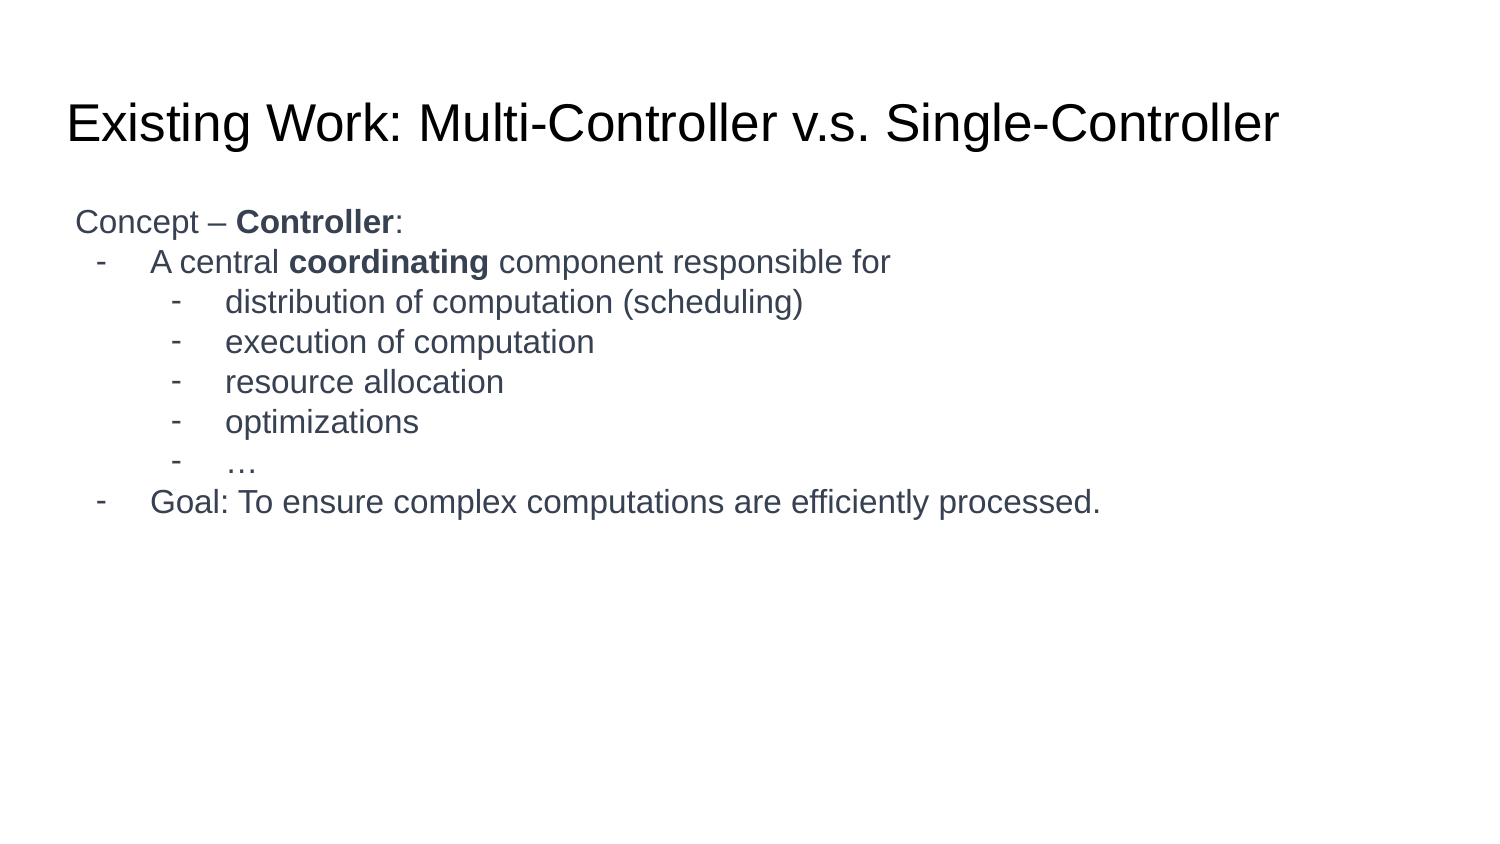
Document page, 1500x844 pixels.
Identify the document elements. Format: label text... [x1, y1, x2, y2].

text_box [800, 219, 1401, 296]
title Existing Work: Multi-Controller v.s. Single-Controller [51, 72, 1449, 167]
text_box Concept – Controller: A central coordinating component responsible for distribution of computation (scheduling) execution of computation resource allocation optimizations … Goal: To ensure complex computations are efficiently processed. [59, 185, 1179, 536]
